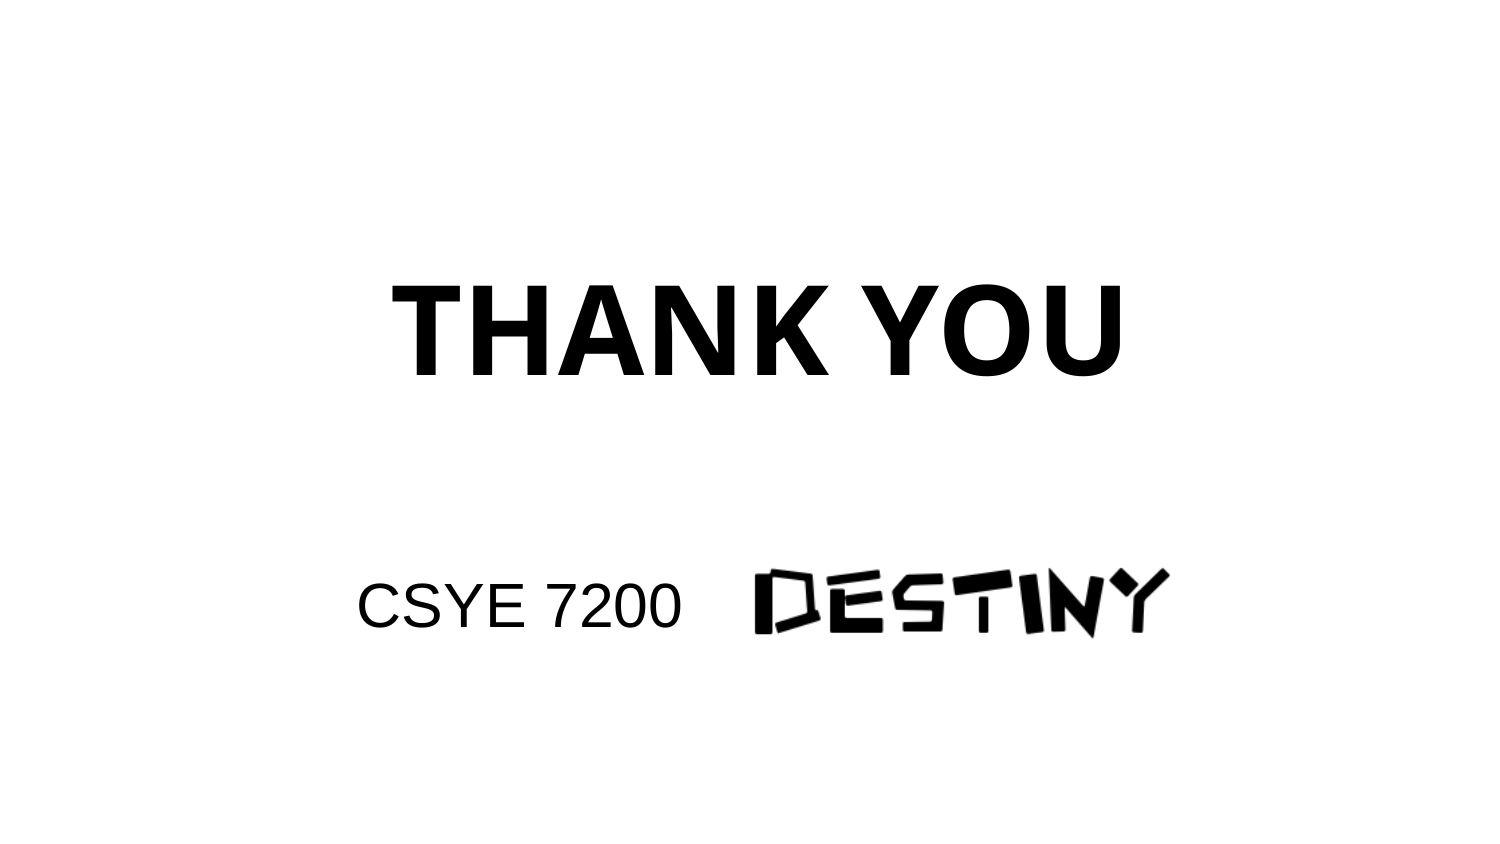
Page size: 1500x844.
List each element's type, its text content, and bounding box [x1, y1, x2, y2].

picture [723, 520, 1207, 660]
title THANK YOU [61, 256, 1460, 395]
text_box CSYE 7200 [341, 549, 715, 656]
